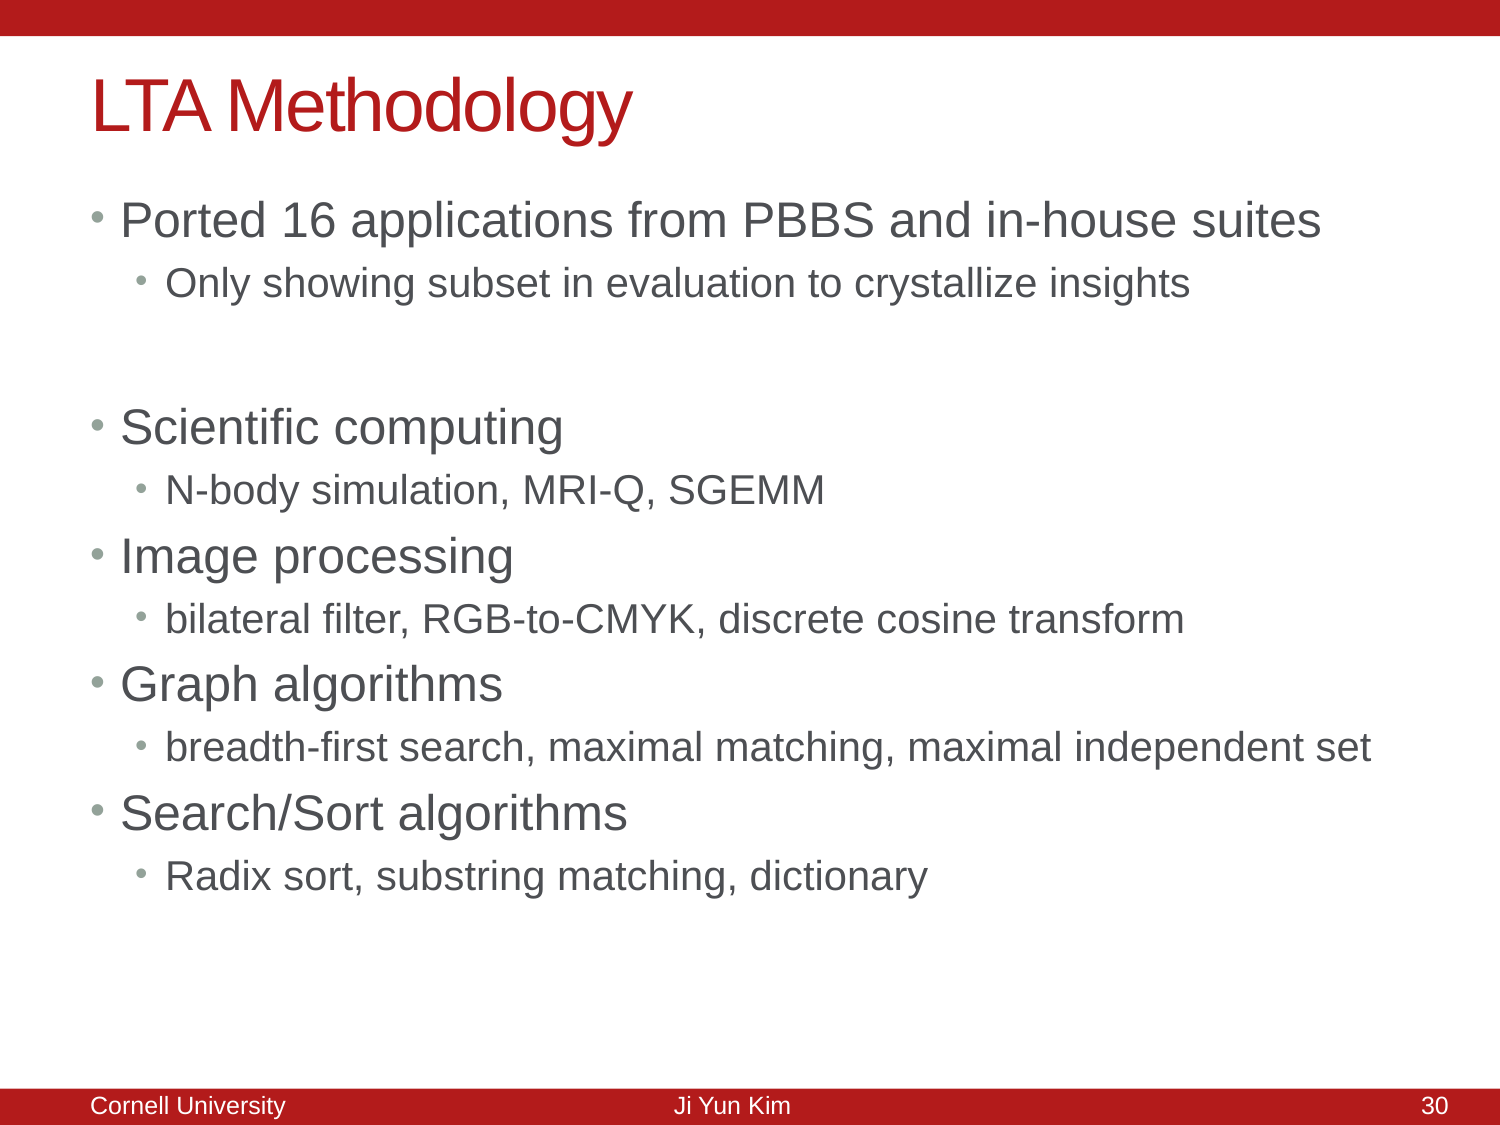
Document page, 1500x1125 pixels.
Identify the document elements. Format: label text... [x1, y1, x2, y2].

list Ported 16 applications from PBBS and in-house suites Only showing subset in evaluation to crystallize insights Scientific computing N-body simulation, MRI-Q, SGEMM Image processing bilateral filter, RGB-to-CMYK, discrete cosine transform Graph algorithms breadth-first search, maximal matching, maximal independent set Search/Sort algorithms Radix sort, substring matching, dictionary [75, 179, 1425, 1063]
title LTA Methodology [75, 37, 1425, 166]
slide_number 30 [1114, 1074, 1464, 1125]
